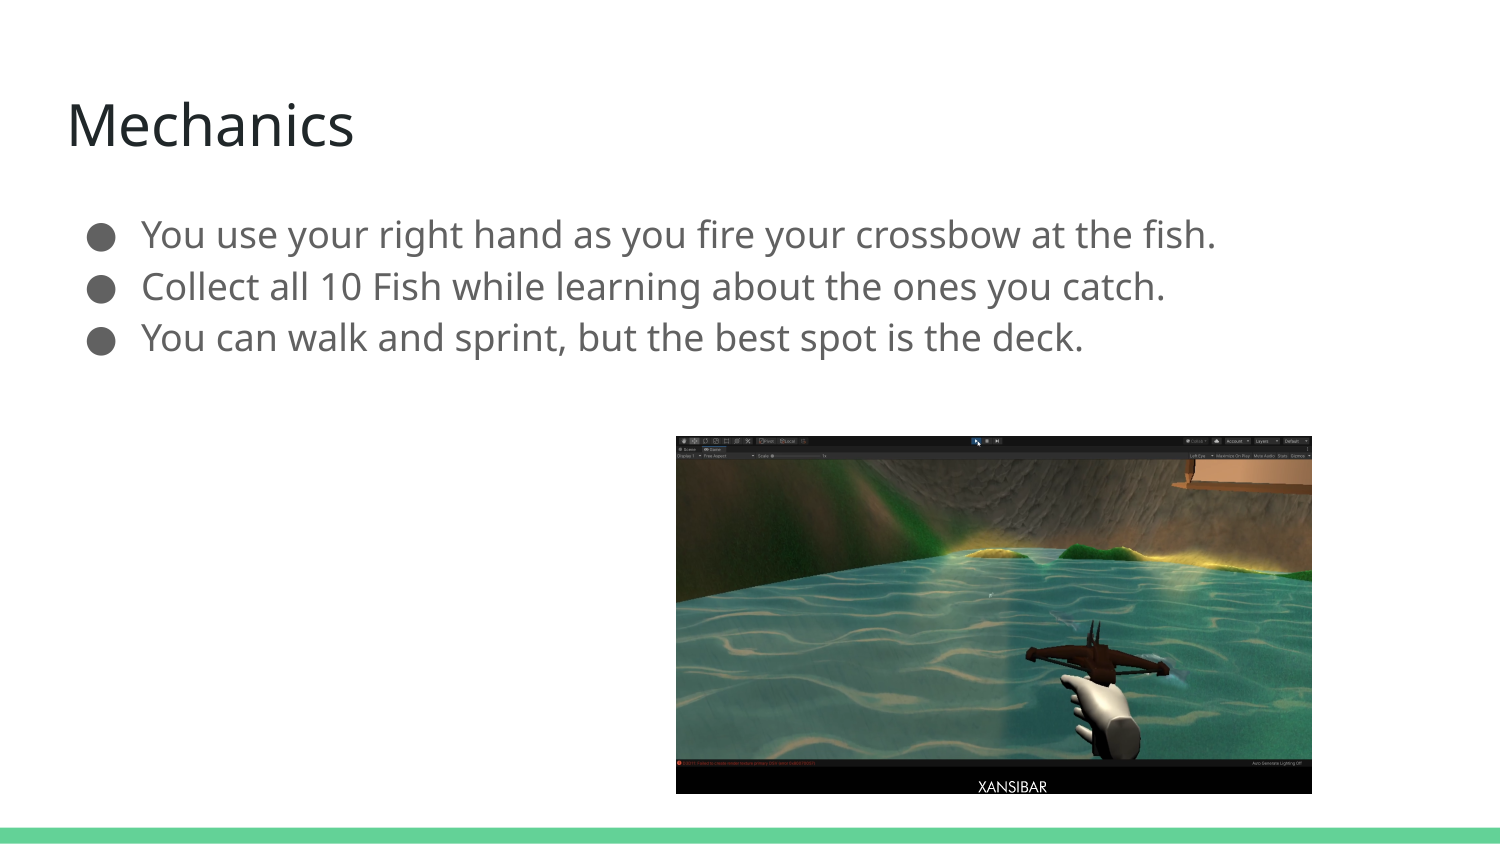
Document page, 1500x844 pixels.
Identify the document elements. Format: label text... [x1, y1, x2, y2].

picture [676, 436, 1313, 795]
list You use your right hand as you fire your crossbow at the fish. Collect all 10 Fish while learning about the ones you catch. You can walk and sprint, but the best spot is the deck. [51, 189, 1449, 750]
title Mechanics [51, 72, 1449, 167]
